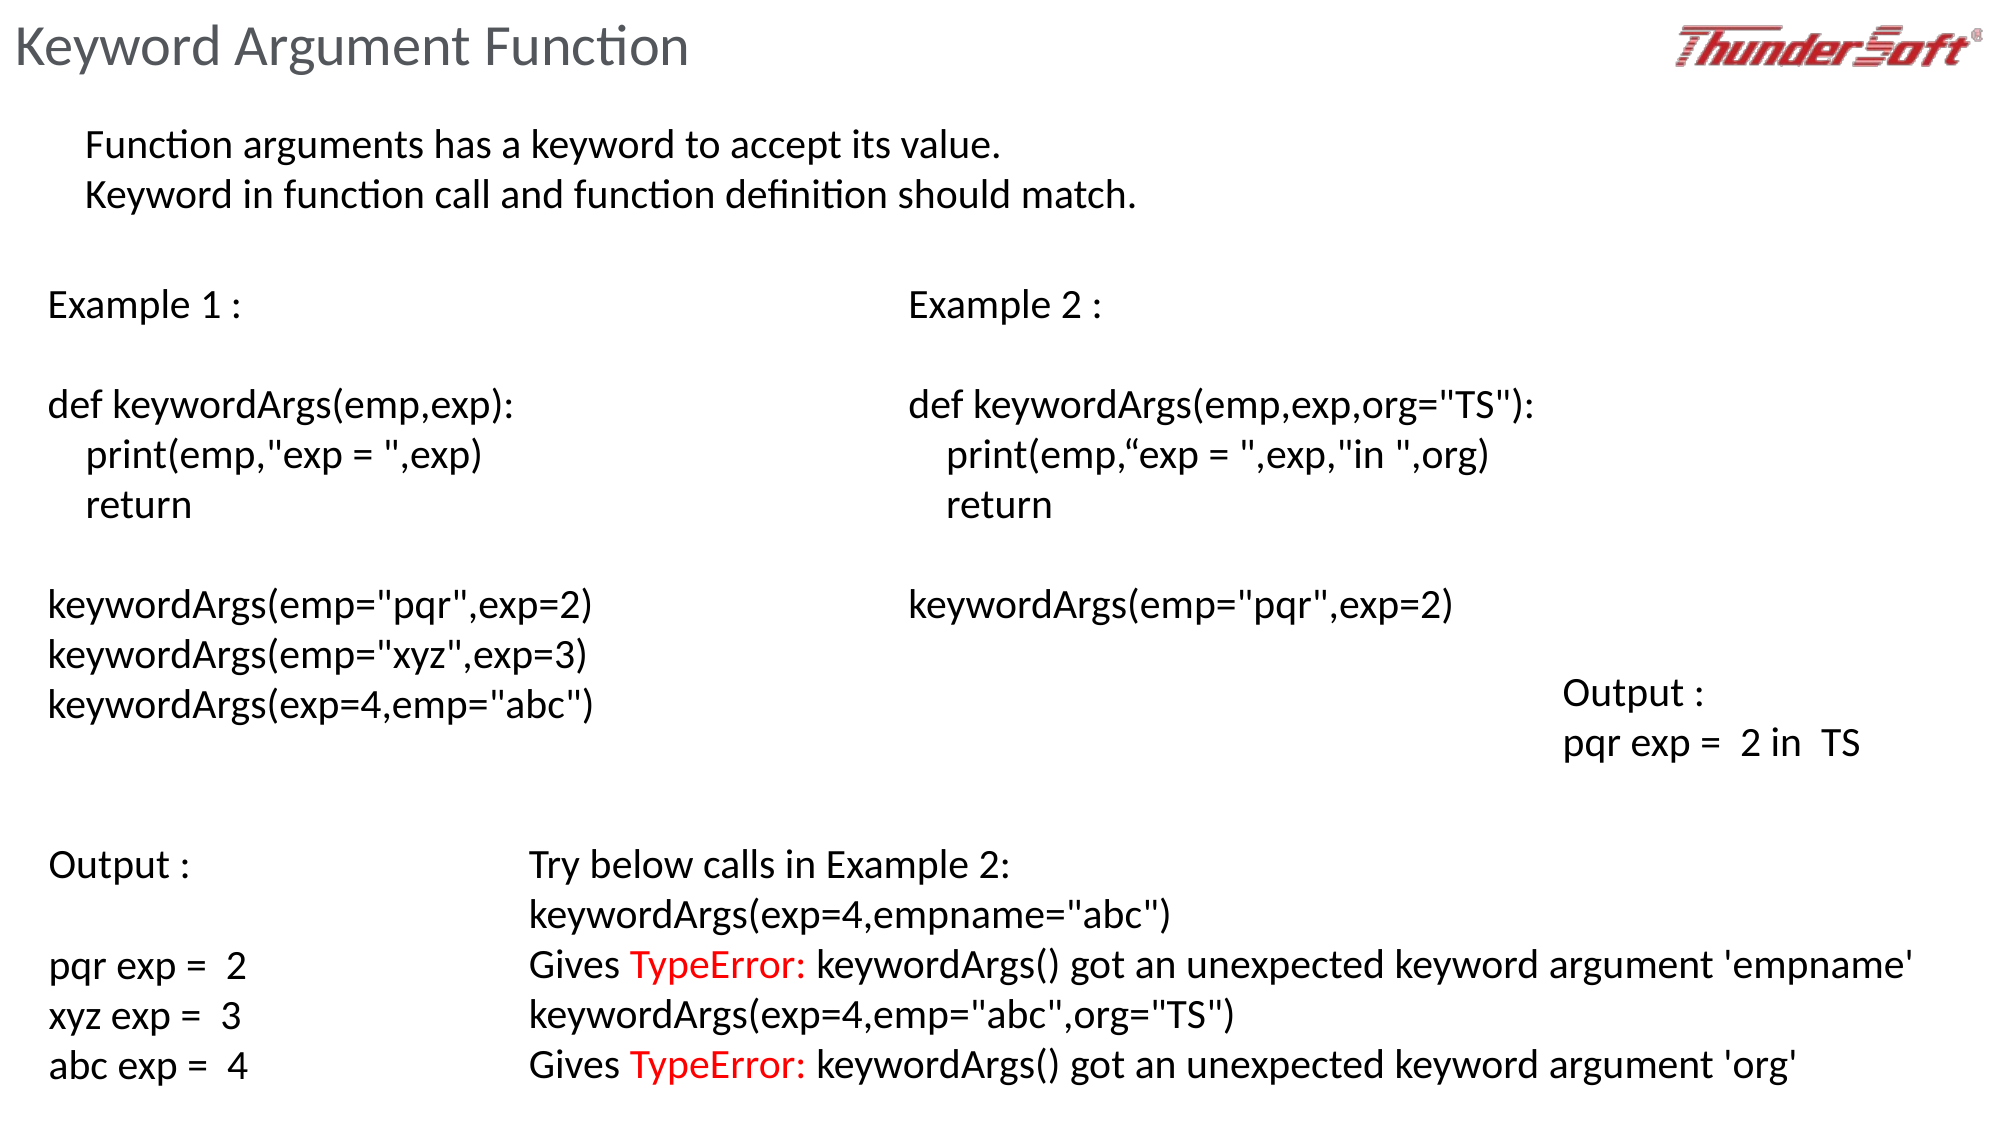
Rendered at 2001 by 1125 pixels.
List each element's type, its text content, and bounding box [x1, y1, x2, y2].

text_box Output : pqr exp = 2 xyz exp = 3 abc exp = 4 [33, 829, 282, 1095]
text_box Function arguments has a keyword to accept its value. Keyword in function call and function definition should match. [70, 109, 1153, 225]
text_box Output : pqr exp = 2 in TS [1548, 657, 1876, 773]
text_box Example 1 : def keywordArgs(emp,exp): print(emp,"exp = ",exp) return keywordArgs(emp="pqr",exp=2) keywordArgs(emp="xyz",exp=3) keywordArgs(exp=4,emp="abc") [32, 269, 610, 735]
text_box Try below calls in Example 2: keywordArgs(exp=4,empname="abc") Gives TypeError: keywordArgs() got an unexpected keyword argument 'empname' keywordArgs(exp=4,emp="abc",org="TS") Gives TypeError: keywordArgs() got an unexpected keyword argument 'org' [514, 829, 1930, 1095]
text_box Example 2 : def keywordArgs(emp,exp,org="TS"): print(emp,“exp = ",exp,"in ",org) return keywordArgs(emp="pqr",exp=2) [893, 269, 1551, 635]
text_box Keyword Argument Function [0, 0, 706, 85]
picture [1670, 13, 2000, 86]
